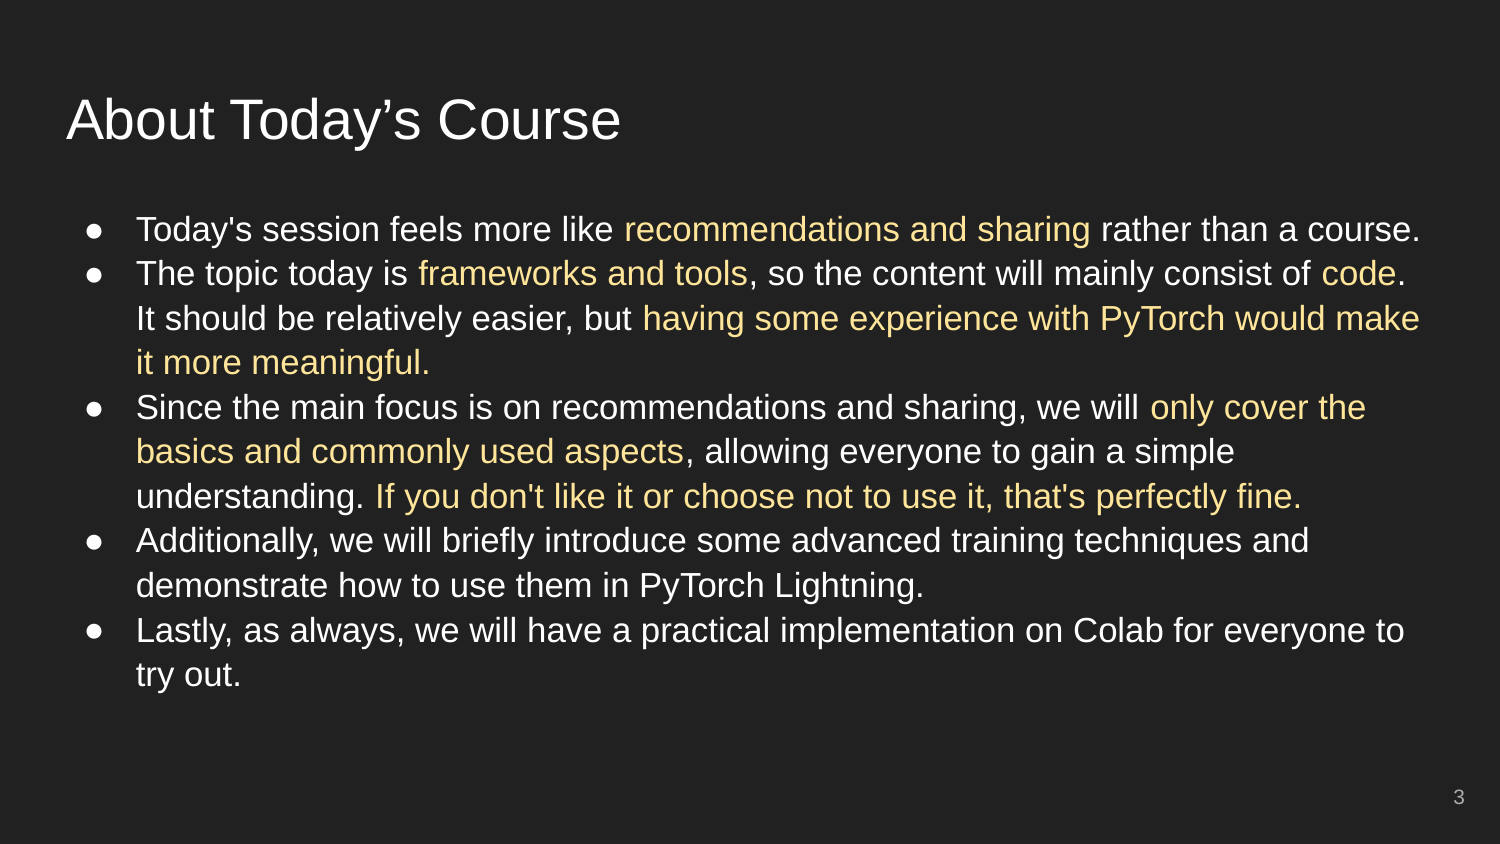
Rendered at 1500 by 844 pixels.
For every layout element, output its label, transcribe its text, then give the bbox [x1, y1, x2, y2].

slide_number ‹#› [1389, 764, 1480, 830]
list Today's session feels more like recommendations and sharing rather than a course. The topic today is frameworks and tools, so the content will mainly consist of code. It should be relatively easier, but having some experience with PyTorch would make it more meaningful. Since the main focus is on recommendations and sharing, we will only cover the basics and commonly used aspects, allowing everyone to gain a simple understanding. If you don't like it or choose not to use it, that's perfectly fine. Additionally, we will briefly introduce some advanced training techniques and demonstrate how to use them in PyTorch Lightning. Lastly, as always, we will have a practical implementation on Colab for everyone to try out. [51, 189, 1449, 750]
title About Today’s Course [51, 72, 1449, 167]
